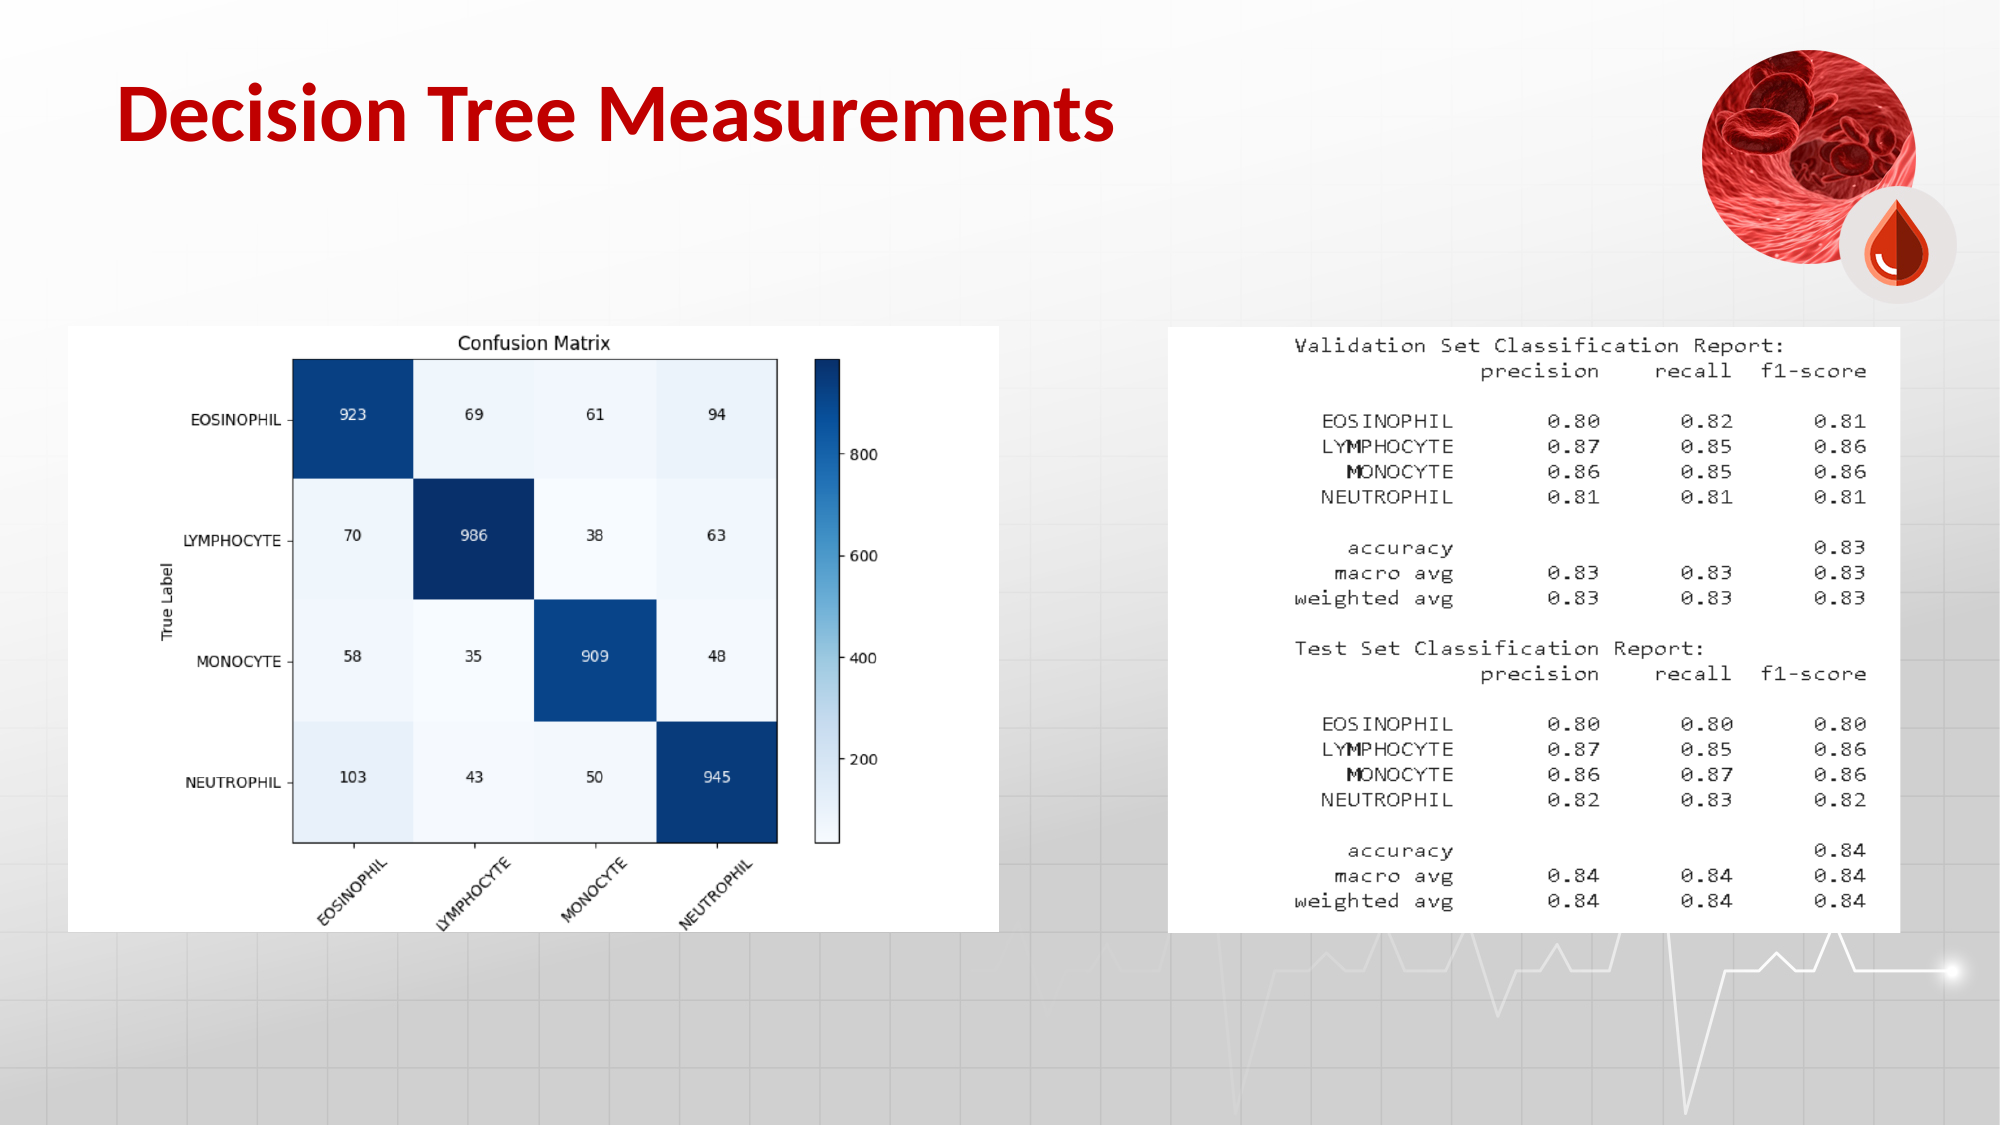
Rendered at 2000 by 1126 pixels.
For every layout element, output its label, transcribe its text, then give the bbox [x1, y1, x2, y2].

title Decision Tree Measurements [99, 42, 1900, 174]
picture [0, 0, 2000, 1125]
